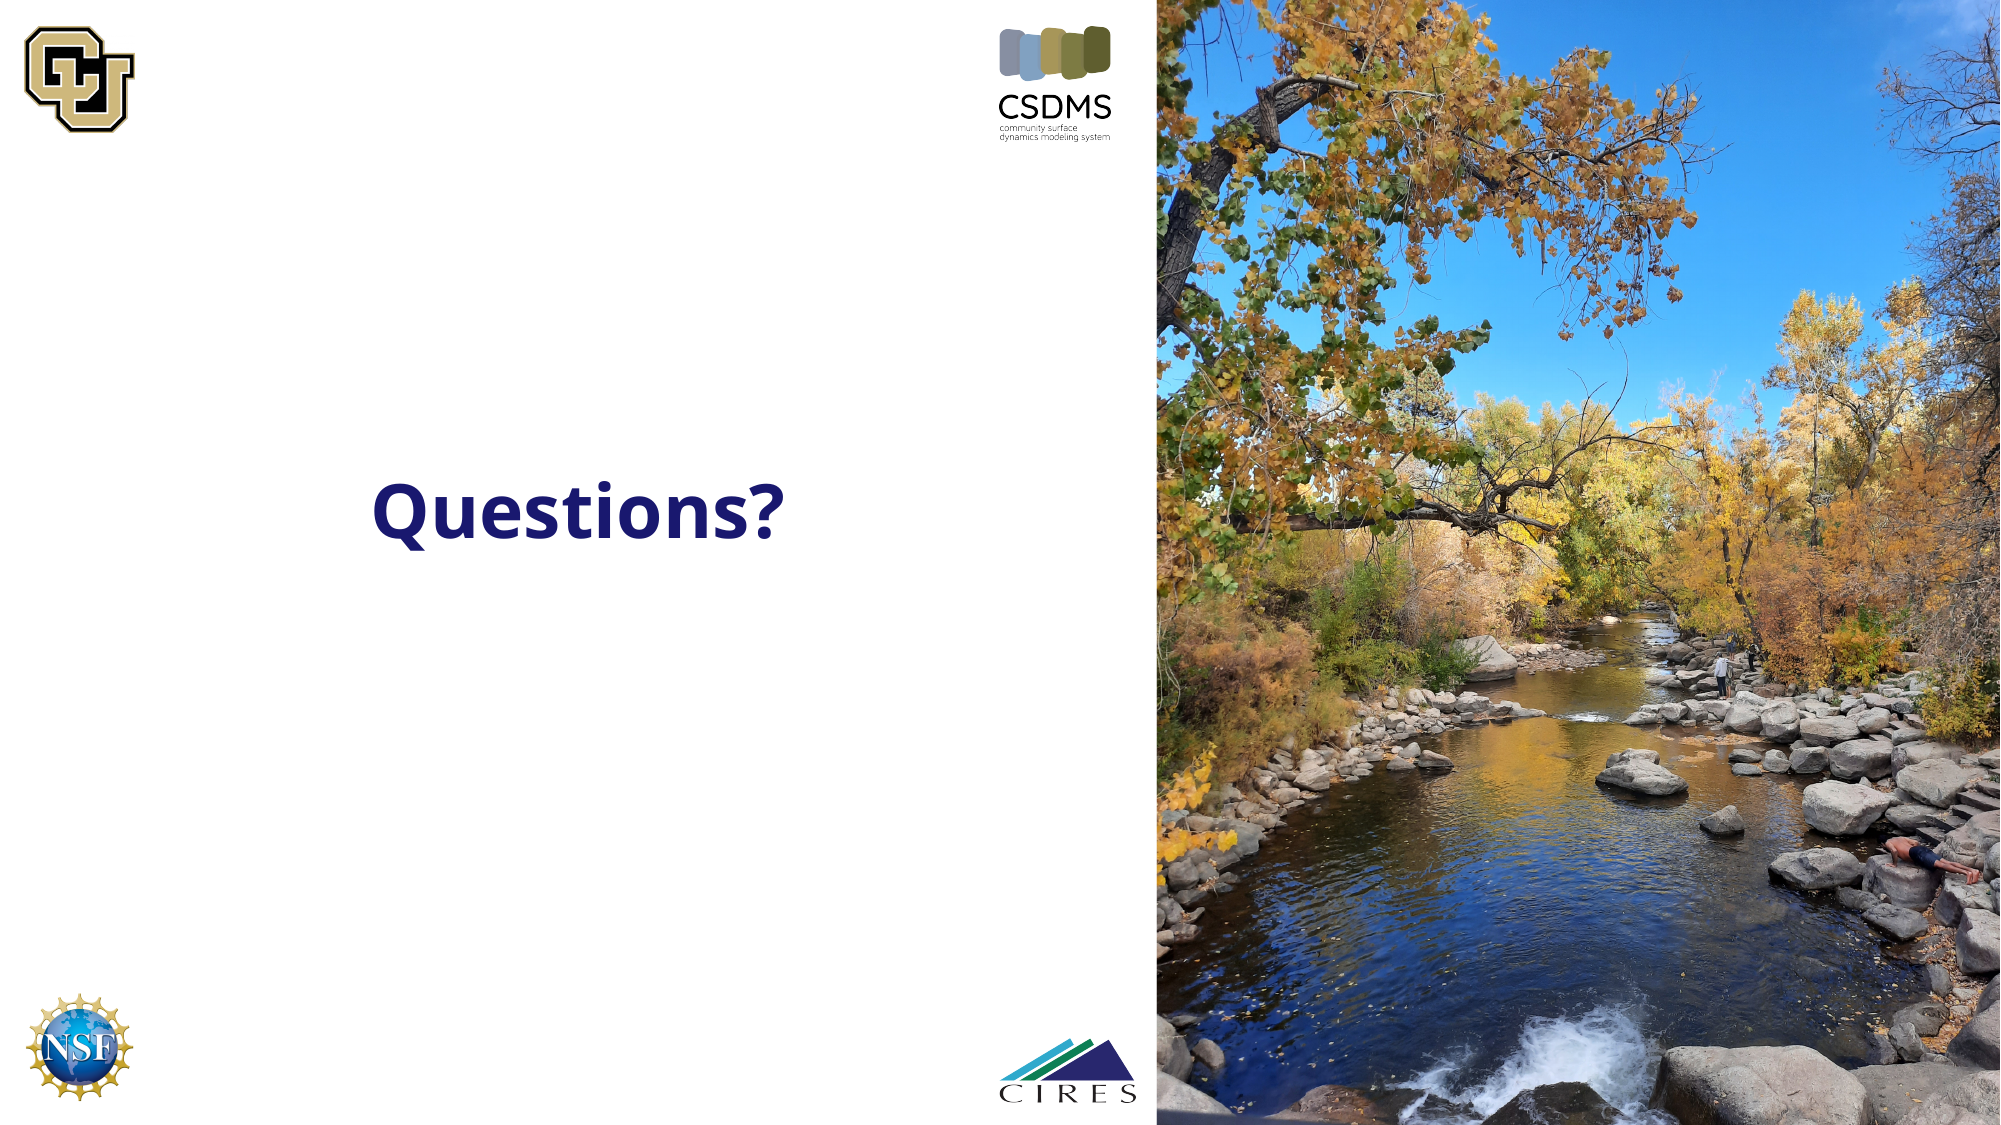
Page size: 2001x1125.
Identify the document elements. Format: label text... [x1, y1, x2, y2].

picture [999, 1038, 1136, 1103]
picture [999, 1, 2000, 1124]
picture [24, 26, 135, 133]
text_box Questions? [0, 456, 1015, 562]
picture [24, 991, 135, 1103]
